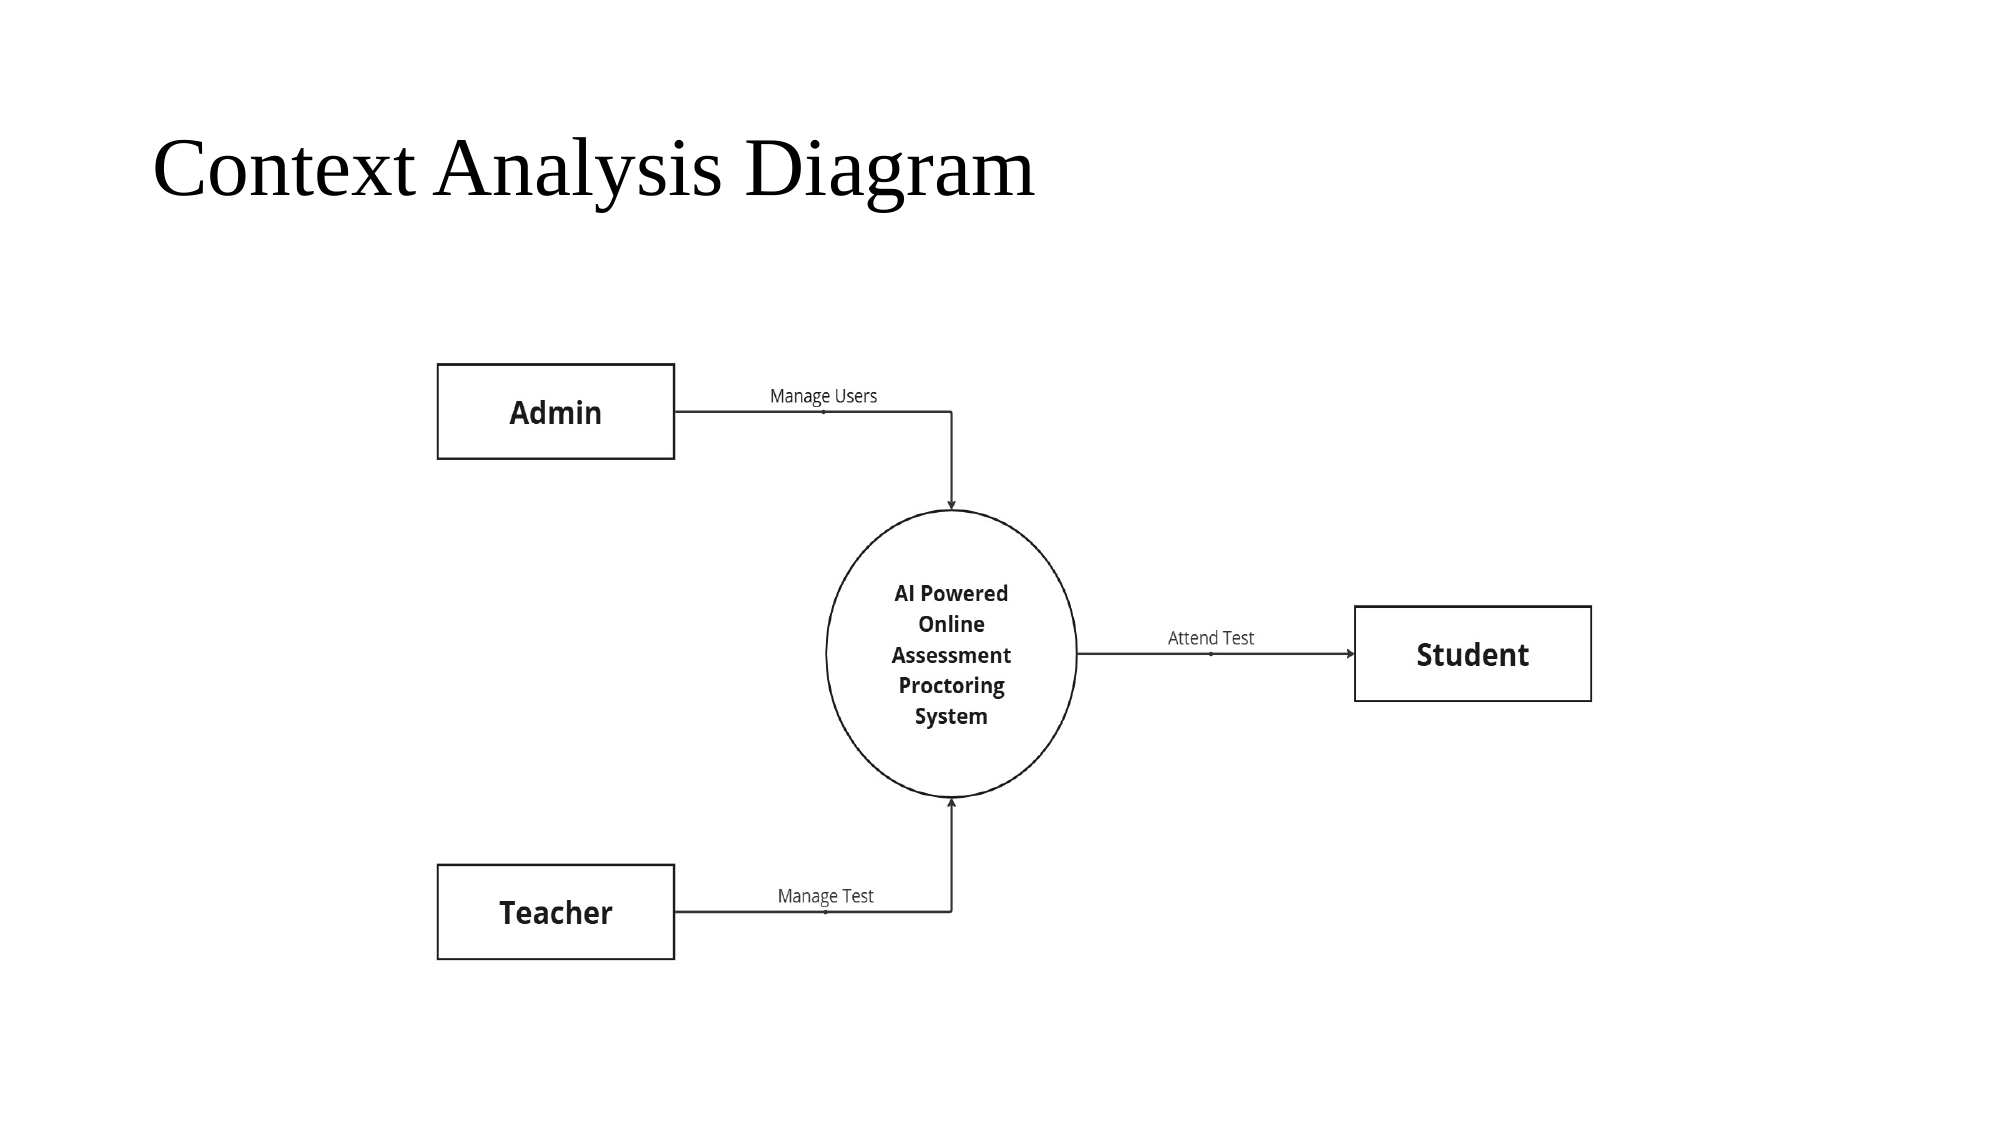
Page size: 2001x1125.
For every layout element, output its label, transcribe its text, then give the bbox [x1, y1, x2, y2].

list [375, 299, 1624, 1014]
title Context Analysis Diagram [137, 59, 1863, 278]
